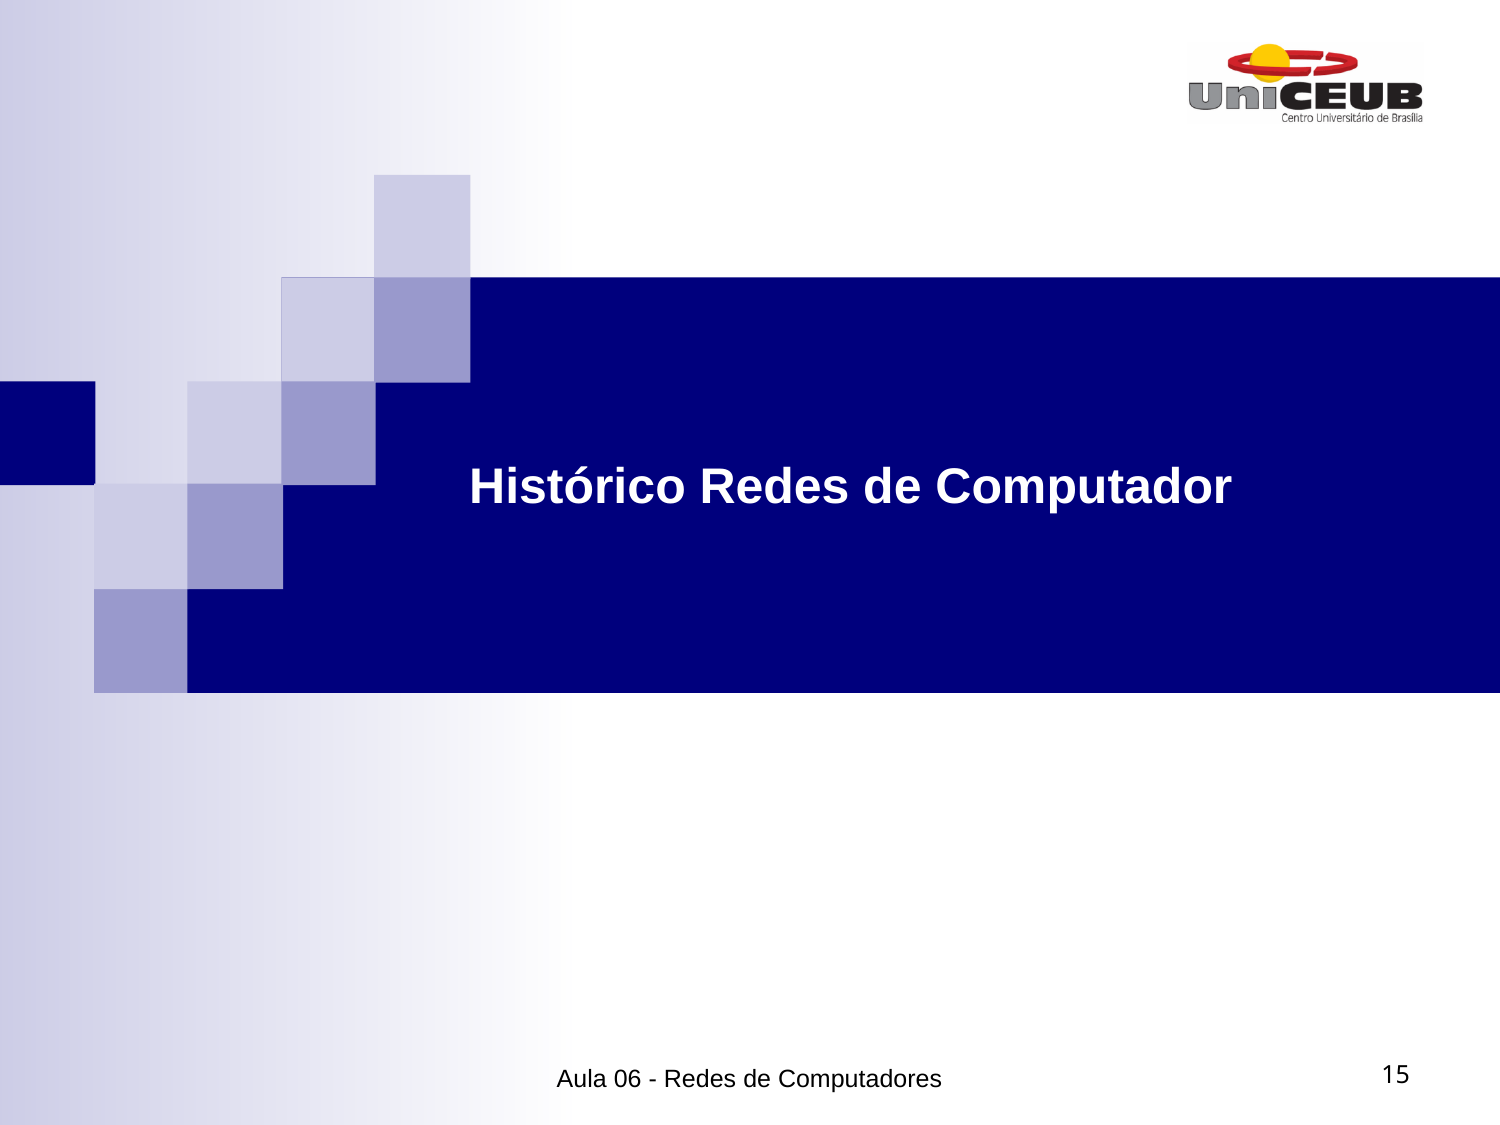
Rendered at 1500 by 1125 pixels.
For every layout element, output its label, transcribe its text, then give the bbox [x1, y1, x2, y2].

title Histórico Redes de Computador [435, 295, 1424, 658]
footer Aula 06 - Redes de Computadores [512, 1025, 988, 1100]
text_box 15 [1074, 1024, 1425, 1100]
picture [1186, 42, 1424, 125]
